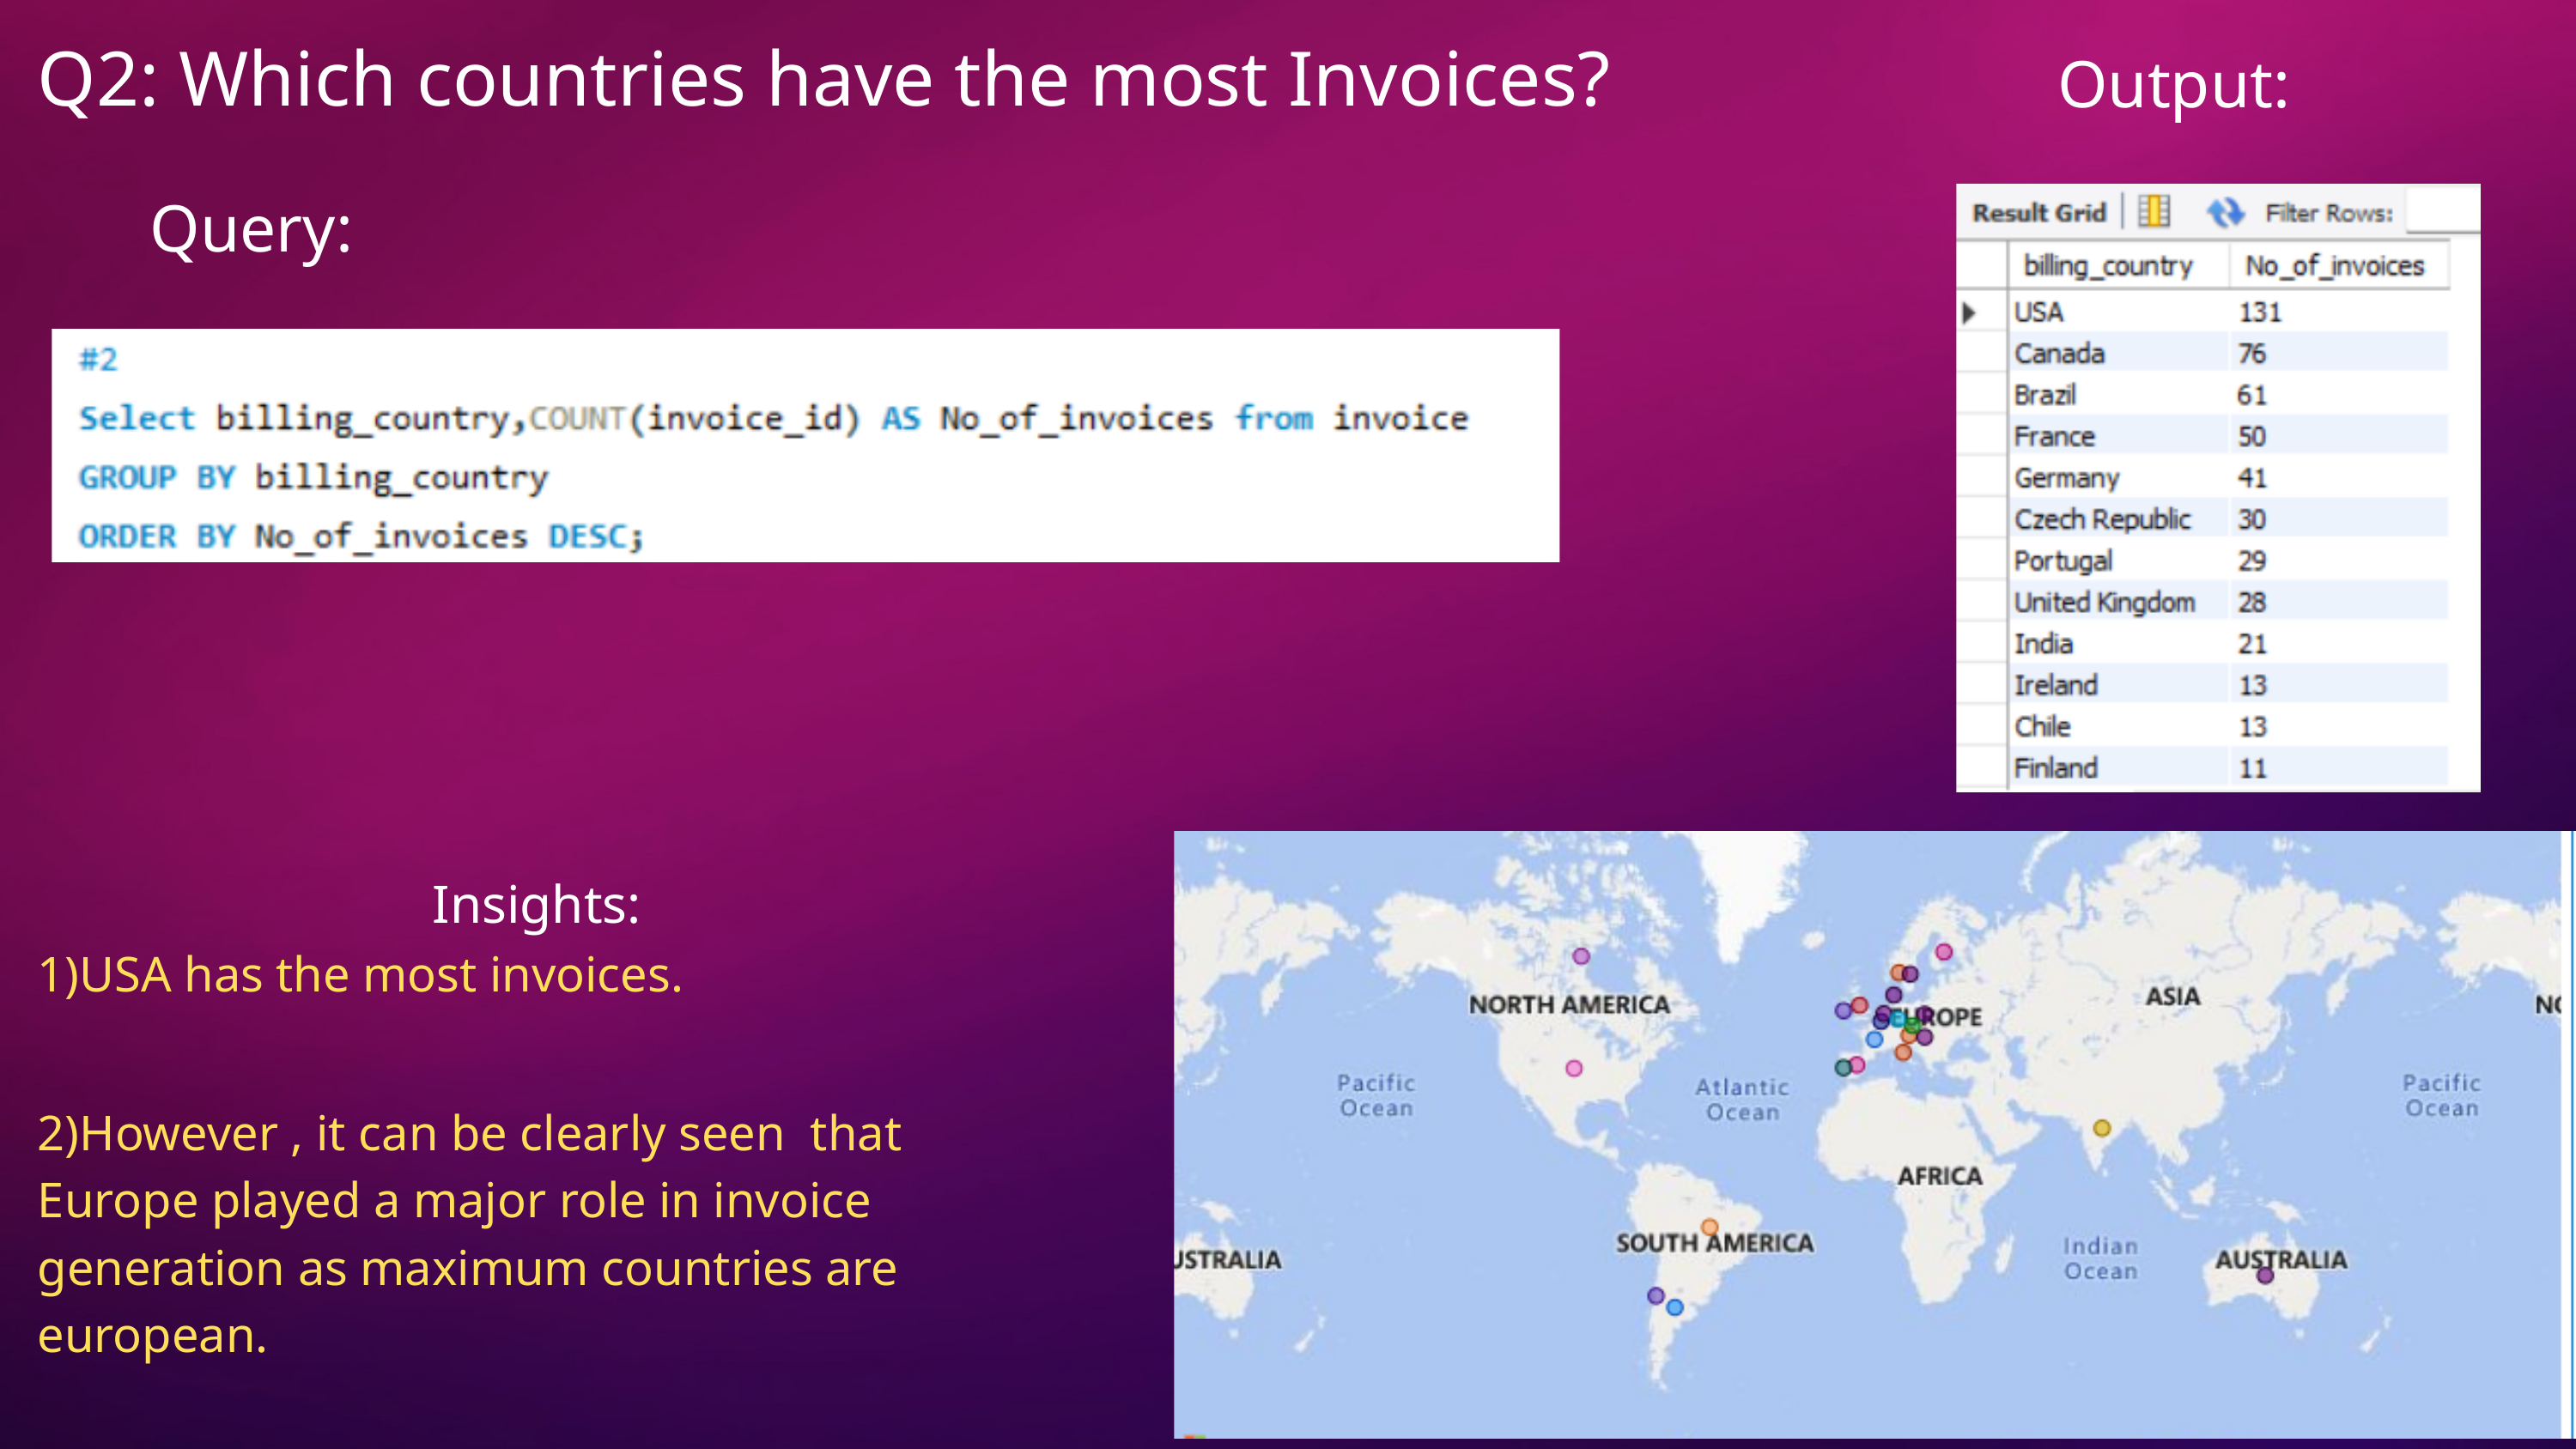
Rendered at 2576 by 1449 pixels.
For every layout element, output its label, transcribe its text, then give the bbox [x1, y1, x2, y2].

text_box [1174, 831, 2576, 1439]
text_box [52, 329, 1560, 562]
text_box Q2: Which countries have the most Invoices? [37, 15, 2432, 122]
text_box Insights: 1)USA has the most invoices. 2)However , it can be clearly seen that Europe played a major role in invoice generation as maximum countries are european. [37, 861, 1036, 1362]
text_box [1956, 184, 2481, 792]
text_box Output: [2052, 29, 2296, 120]
text_box Query: [94, 174, 410, 265]
text_box [0, 0, 2576, 1449]
